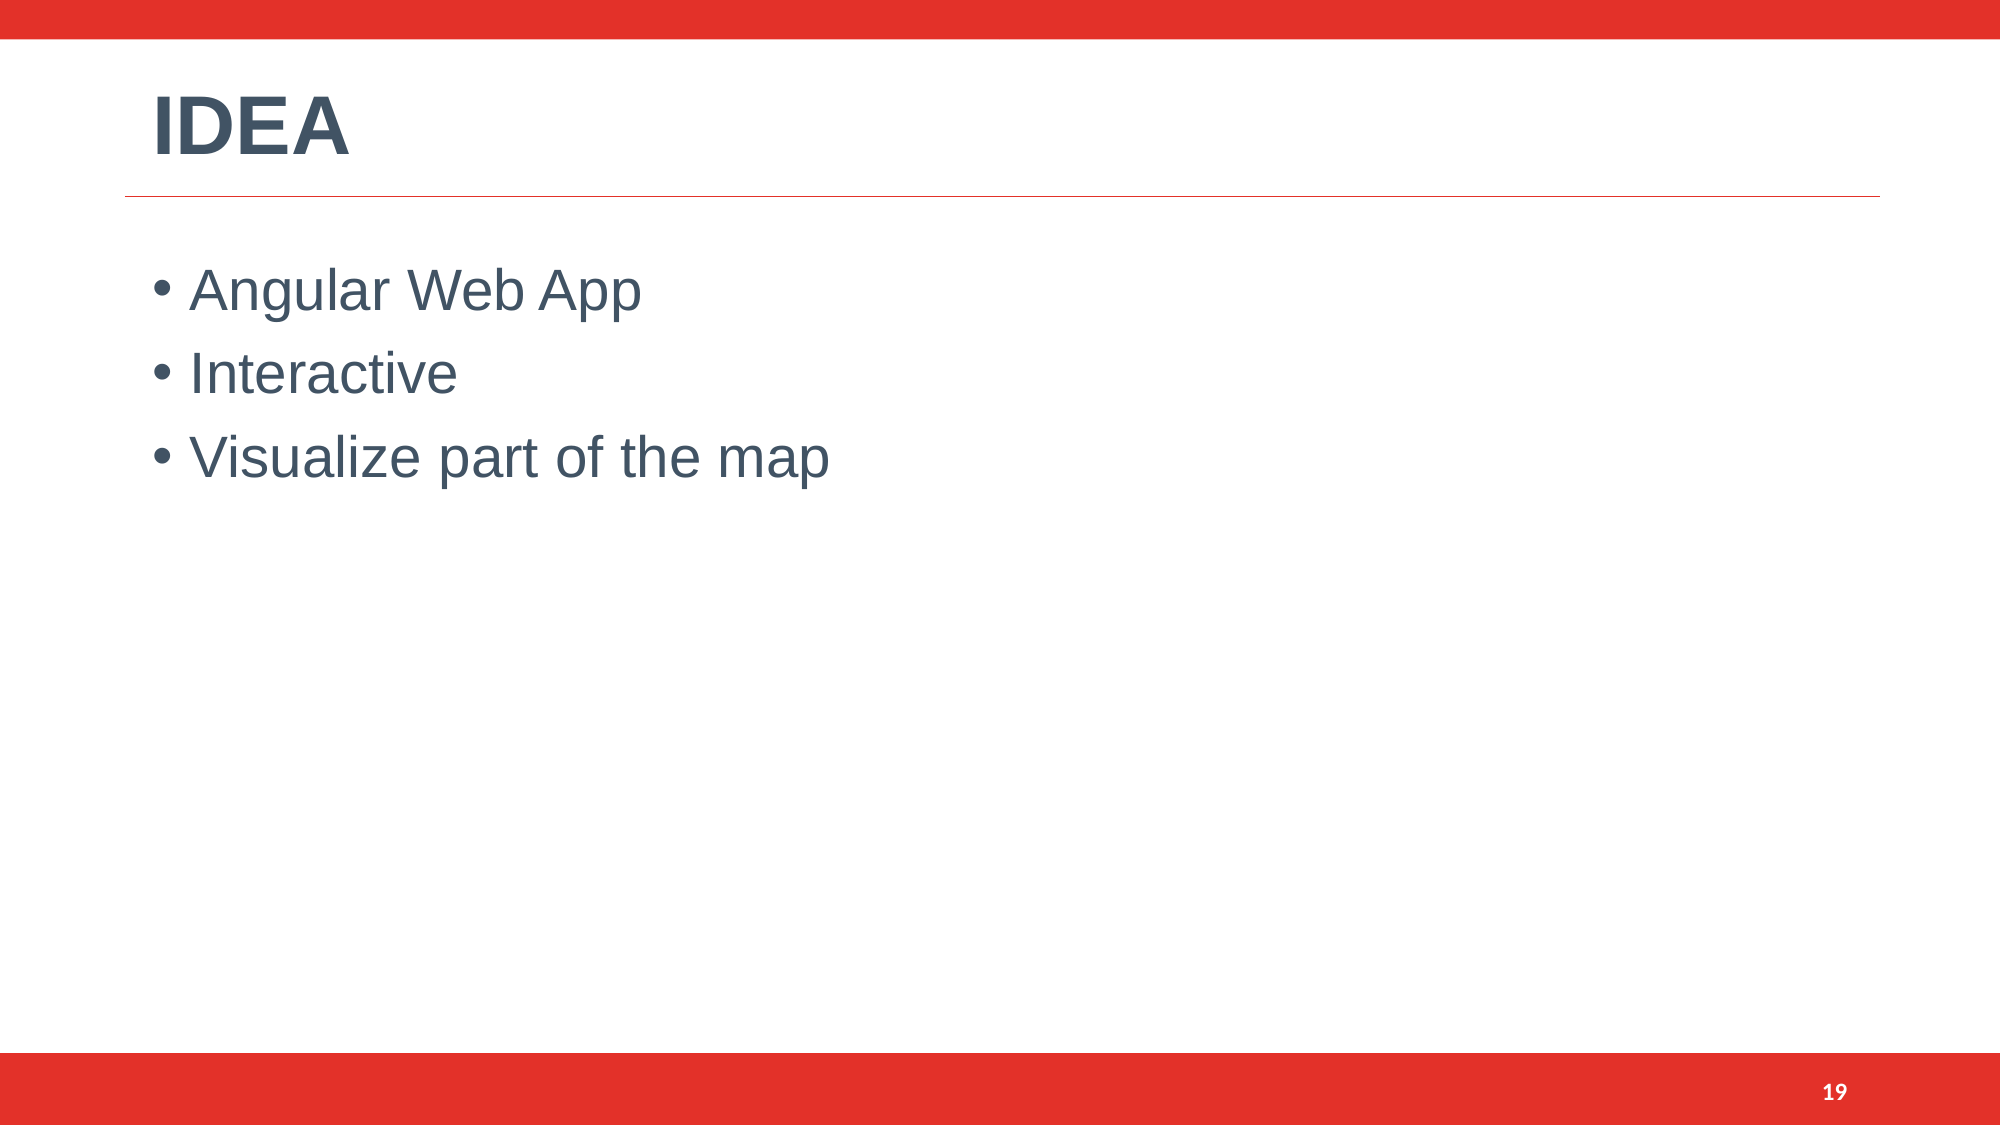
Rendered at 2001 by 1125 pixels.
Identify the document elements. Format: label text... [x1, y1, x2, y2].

slide_number 19 [1412, 1060, 1863, 1120]
title Idea [137, 59, 1863, 195]
list Angular Web App Interactive Visualize part of the map [137, 252, 1863, 1014]
